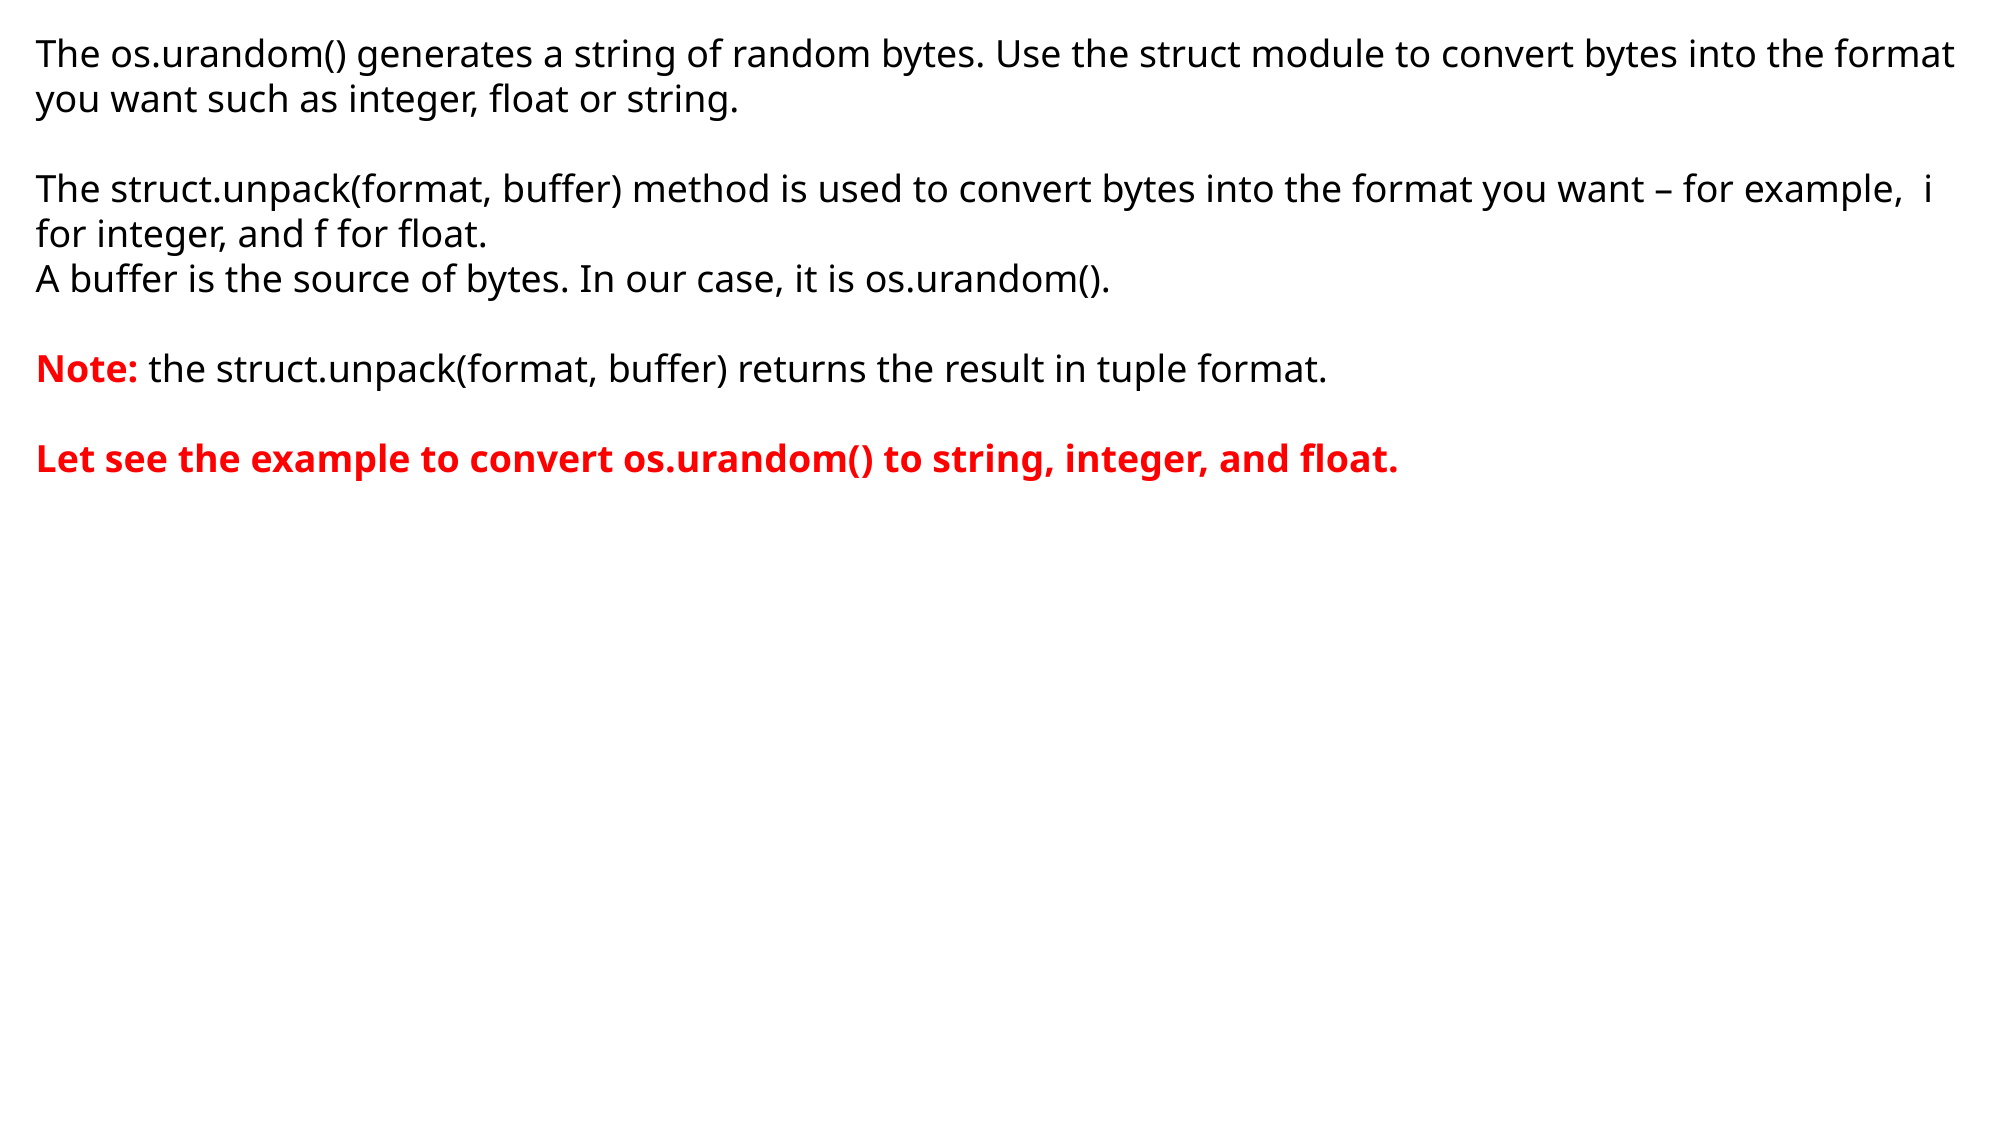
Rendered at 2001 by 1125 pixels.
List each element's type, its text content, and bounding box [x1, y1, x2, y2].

text_box The os.urandom() generates a string of random bytes. Use the struct module to convert bytes into the format you want such as integer, float or string. The struct.unpack(format, buffer) method is used to convert bytes into the format you want – for example, i for integer, and f for float. A buffer is the source of bytes. In our case, it is os.urandom(). Note: the struct.unpack(format, buffer) returns the result in tuple format. Let see the example to convert os.urandom() to string, integer, and float. [20, 22, 1978, 488]
